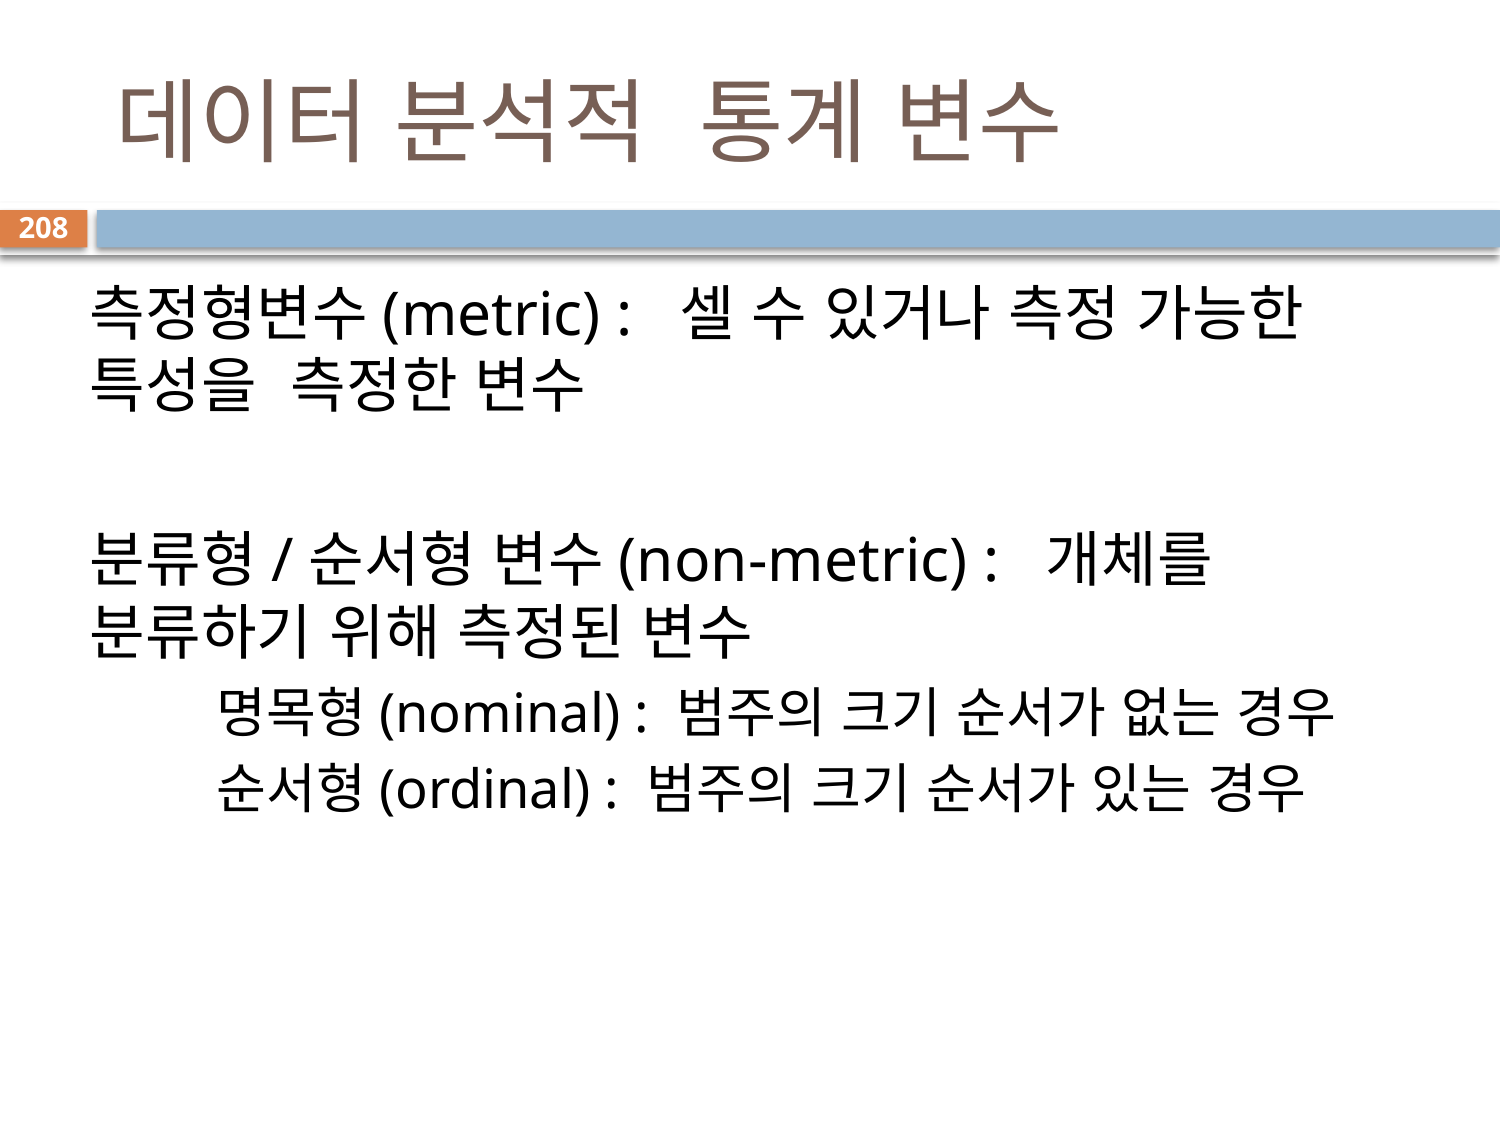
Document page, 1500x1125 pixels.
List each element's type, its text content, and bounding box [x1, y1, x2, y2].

list 측정형변수(metric) : 셀 수 있거나 측정 가능한 특성을 측정한 변수 분류형/순서형 변수(non-metric) : 개체를 분류하기 위해 측정된 변수 명목형(nominal) : 범주의 크기 순서가 없는 경우 순서형(ordinal) : 범주의 크기 순서가 있는 경우 [75, 267, 1425, 1024]
slide_number 208 [0, 208, 88, 249]
title 데이터 분석적 통계 변수 [100, 37, 1438, 200]
